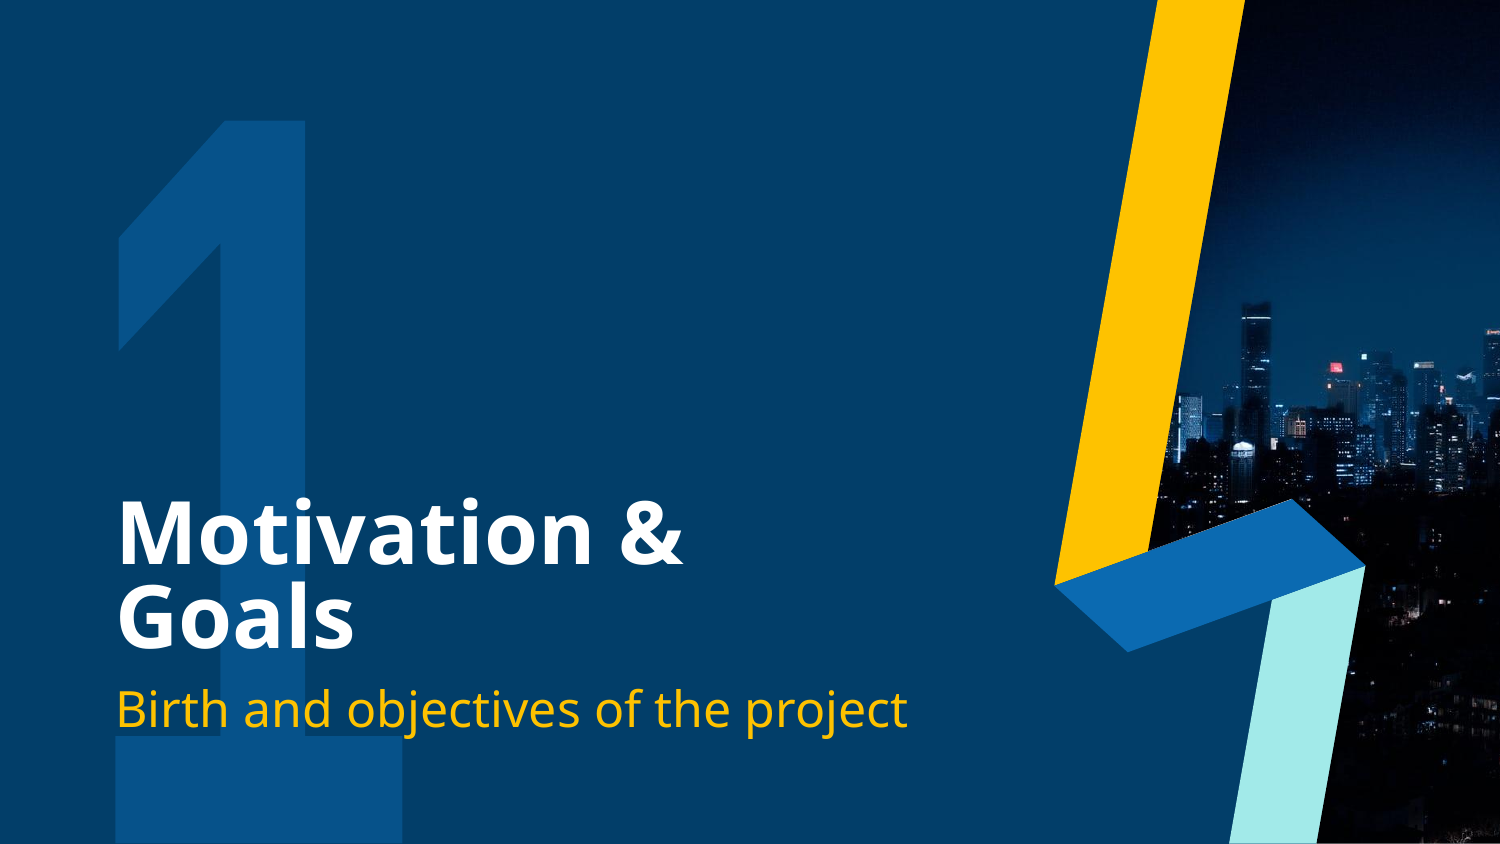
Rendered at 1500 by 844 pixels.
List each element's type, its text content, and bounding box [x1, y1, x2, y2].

title Motivation & Goals [115, 492, 940, 666]
subtitle Birth and objectives of the project [115, 668, 940, 730]
picture [1147, 0, 1500, 844]
